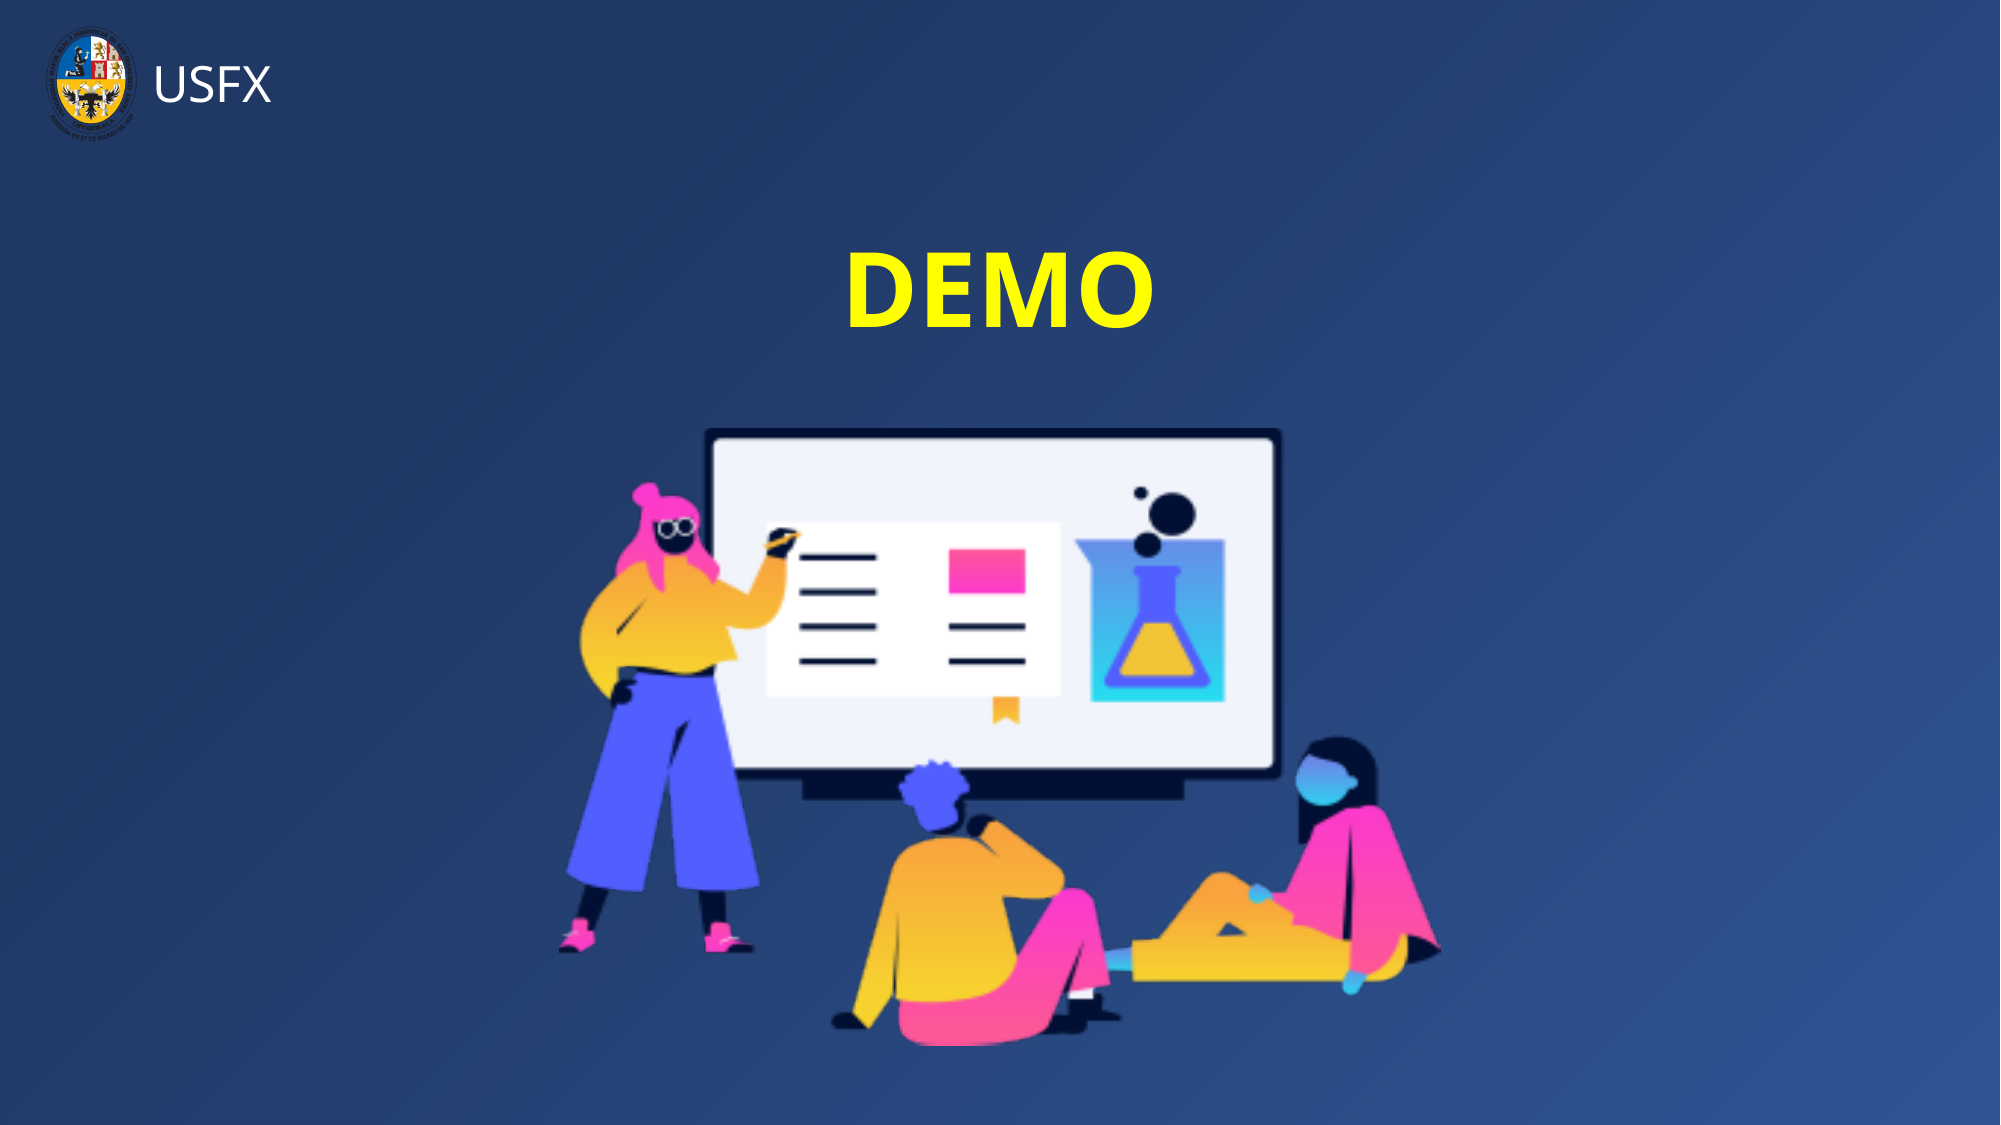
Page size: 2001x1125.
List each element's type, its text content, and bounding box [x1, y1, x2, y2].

picture [45, 23, 139, 143]
picture [559, 428, 1441, 1046]
text_box DEMO [375, 215, 1625, 356]
text_box USFX [139, 44, 287, 120]
